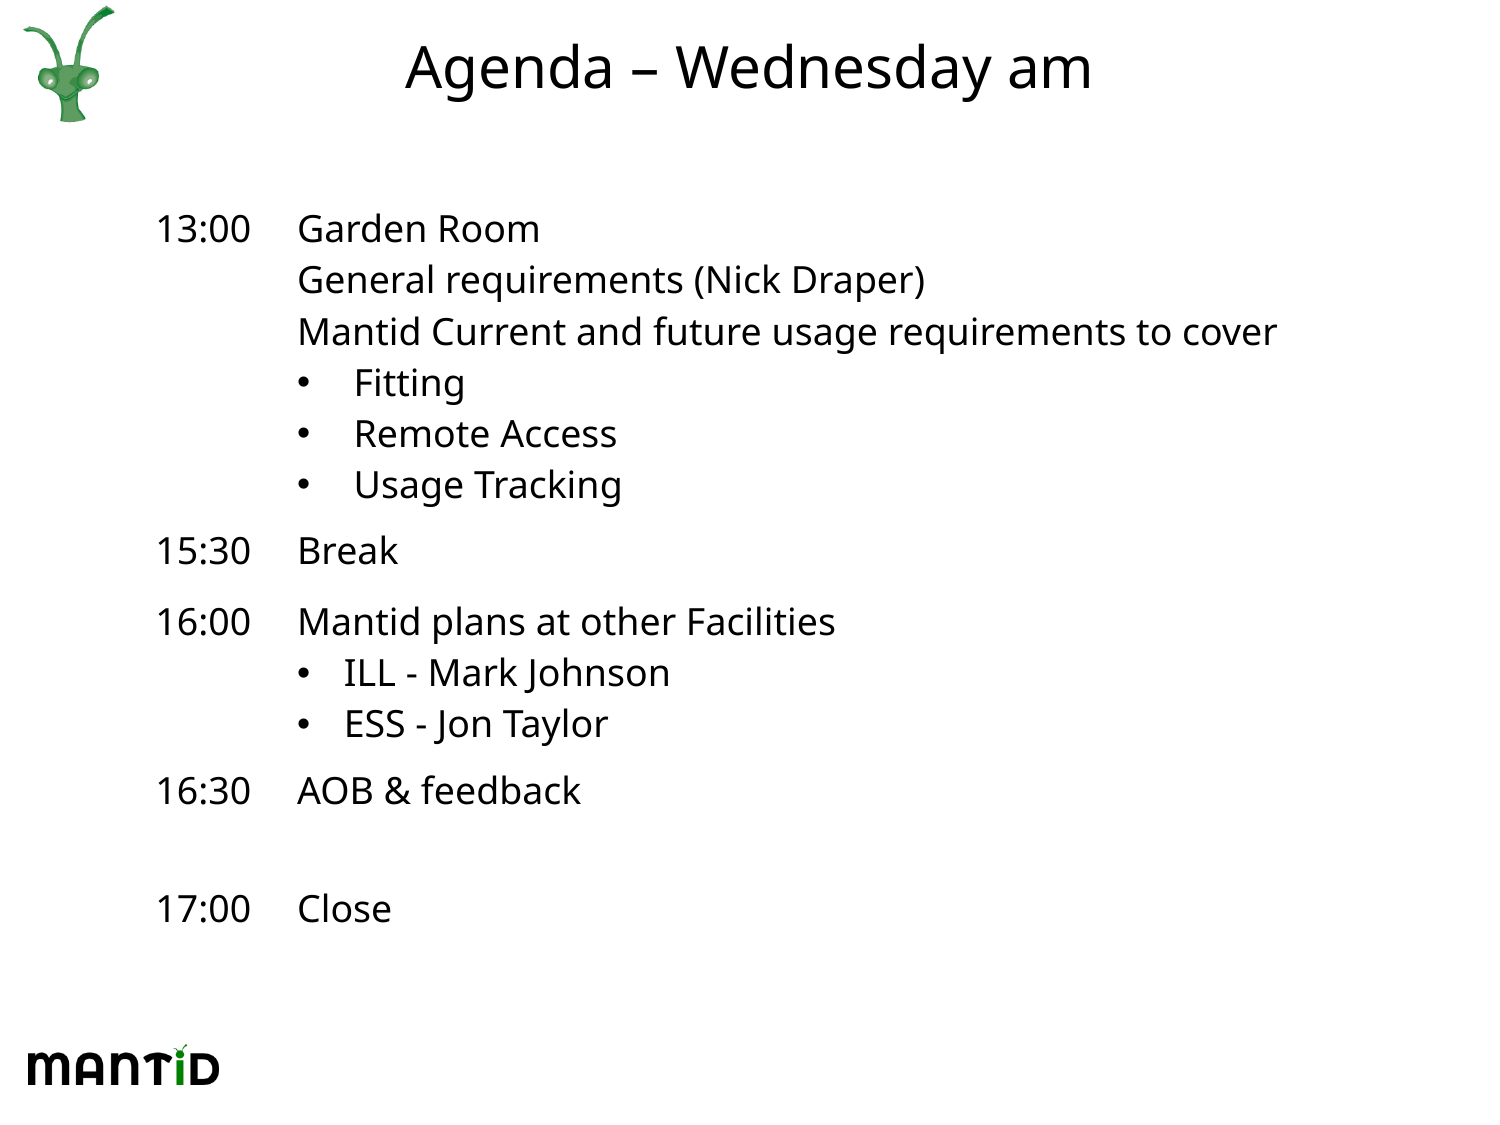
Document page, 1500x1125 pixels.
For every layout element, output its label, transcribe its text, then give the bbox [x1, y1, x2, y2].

table_cell Break [289, 517, 1447, 588]
table_header Garden Room General requirements (Nick Draper) Mantid Current and future usage requirements to cover Fitting Remote Access Usage Tracking [289, 195, 1447, 517]
table_cell 16:30 [148, 757, 289, 874]
picture [0, 0, 75, 127]
table_cell Mantid plans at other Facilities ILL - Mark Johnson ESS - Jon Taylor [289, 588, 1447, 757]
table_cell 17:00 [148, 874, 289, 941]
table_cell 15:30 [148, 517, 289, 588]
picture [28, 1044, 219, 1085]
table_cell Close [289, 874, 1447, 941]
table_header 13:00 [148, 195, 289, 517]
table_cell AOB & feedback [289, 757, 1447, 874]
title Agenda – Wednesday am [75, 0, 1425, 160]
table_cell 16:00 [148, 588, 289, 757]
